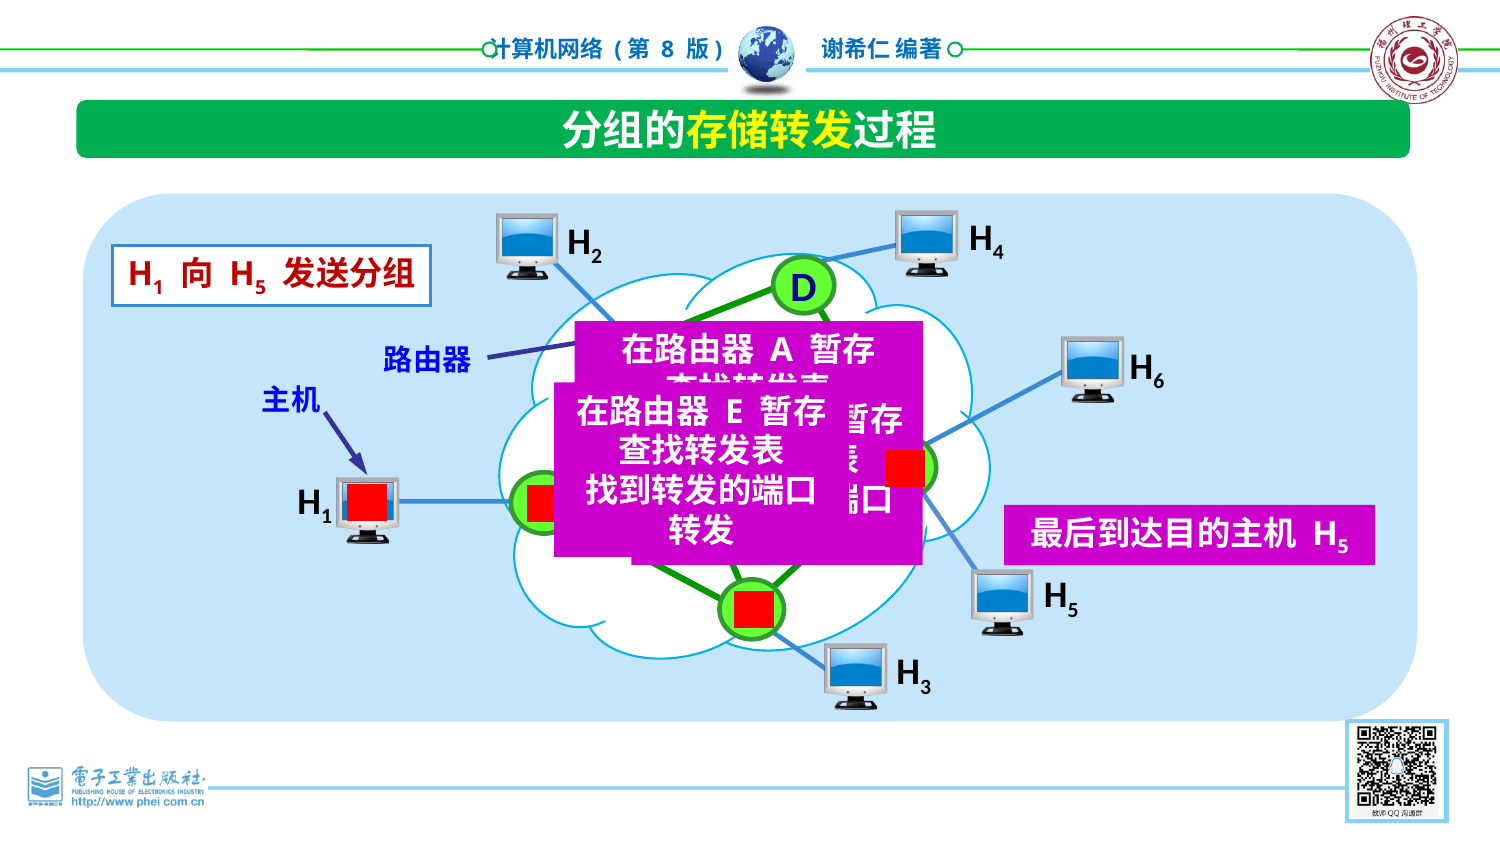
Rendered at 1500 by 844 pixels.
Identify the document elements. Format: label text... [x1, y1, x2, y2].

text_box H5 [1039, 566, 1094, 629]
picture [1355, 724, 1438, 817]
text_box H2 [563, 209, 618, 254]
picture [820, 640, 893, 712]
text_box H1 向 H5 发送分组 [112, 245, 431, 306]
picture [736, 24, 796, 99]
text_box H6 [1131, 334, 1180, 401]
picture [966, 566, 1039, 638]
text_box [503, 255, 990, 658]
text_box 路由器 [369, 334, 487, 384]
text_box H4 [954, 205, 1019, 272]
picture [332, 474, 405, 547]
picture [1370, 16, 1458, 104]
picture [891, 207, 963, 279]
picture [23, 764, 208, 809]
text_box 最后到达目的主机 H5 [1004, 504, 1376, 566]
text_box [80, 191, 1420, 724]
text_box 主机 [246, 373, 336, 424]
text_box [332, 424, 367, 473]
text_box H1 [282, 469, 348, 536]
text_box H3 [898, 666, 947, 706]
picture [1056, 332, 1129, 405]
list 分组的存储转发过程 [204, 99, 1293, 158]
picture [491, 210, 564, 282]
